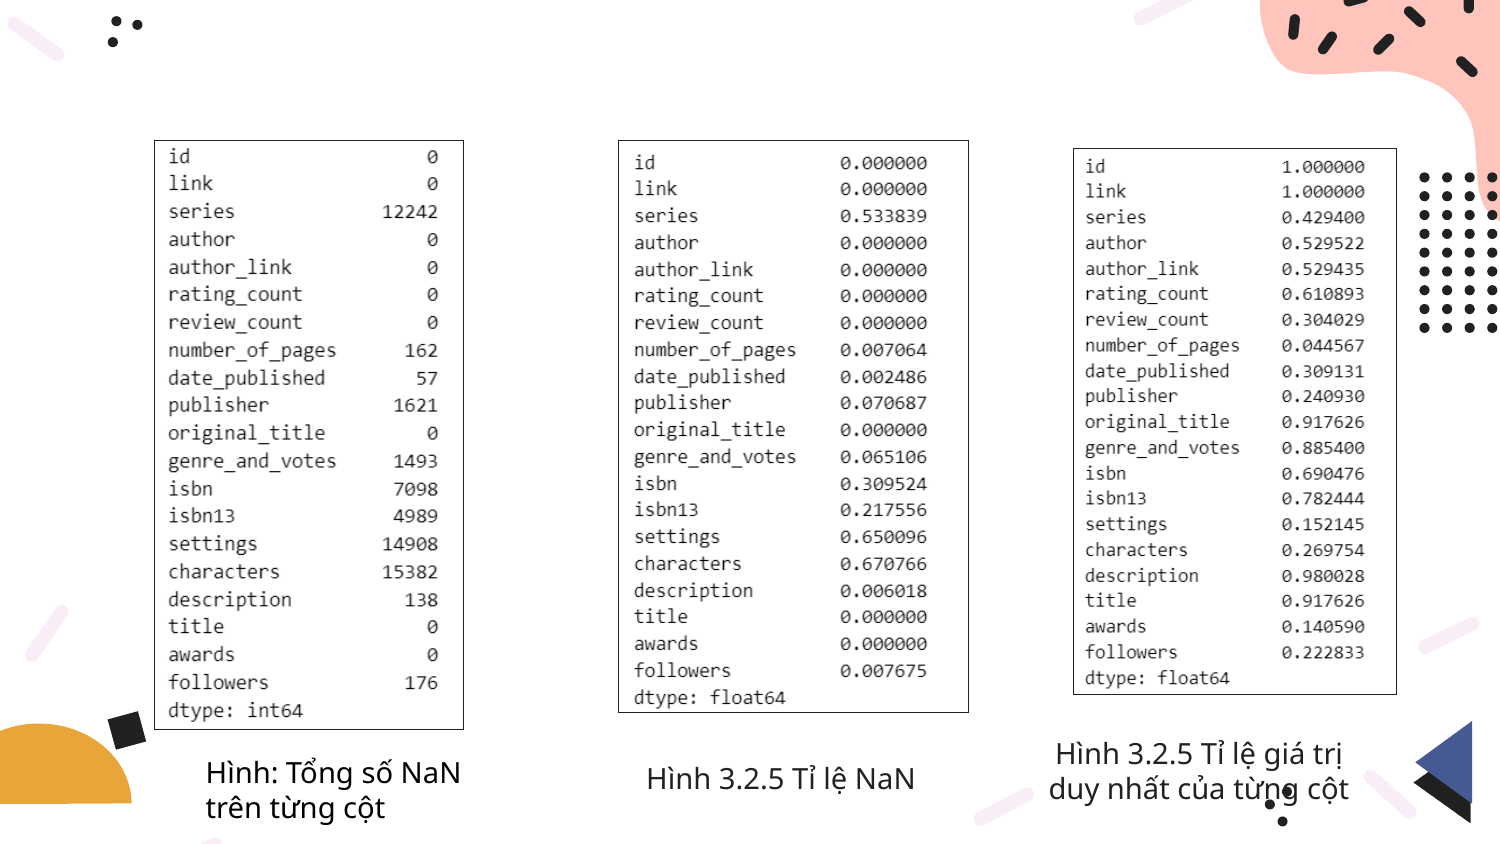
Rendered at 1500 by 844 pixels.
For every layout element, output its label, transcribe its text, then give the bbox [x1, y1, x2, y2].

picture [154, 140, 464, 730]
text_box Hình: Tổng số NaN trên từng cột [190, 747, 512, 833]
text_box Hình 3.2.5 Tỉ lệ giá trị duy nhất của từng cột [988, 727, 1387, 813]
text_box Hình 3.2.5 Tỉ lệ NaN [570, 752, 969, 803]
picture [618, 140, 969, 713]
picture [1072, 148, 1397, 696]
